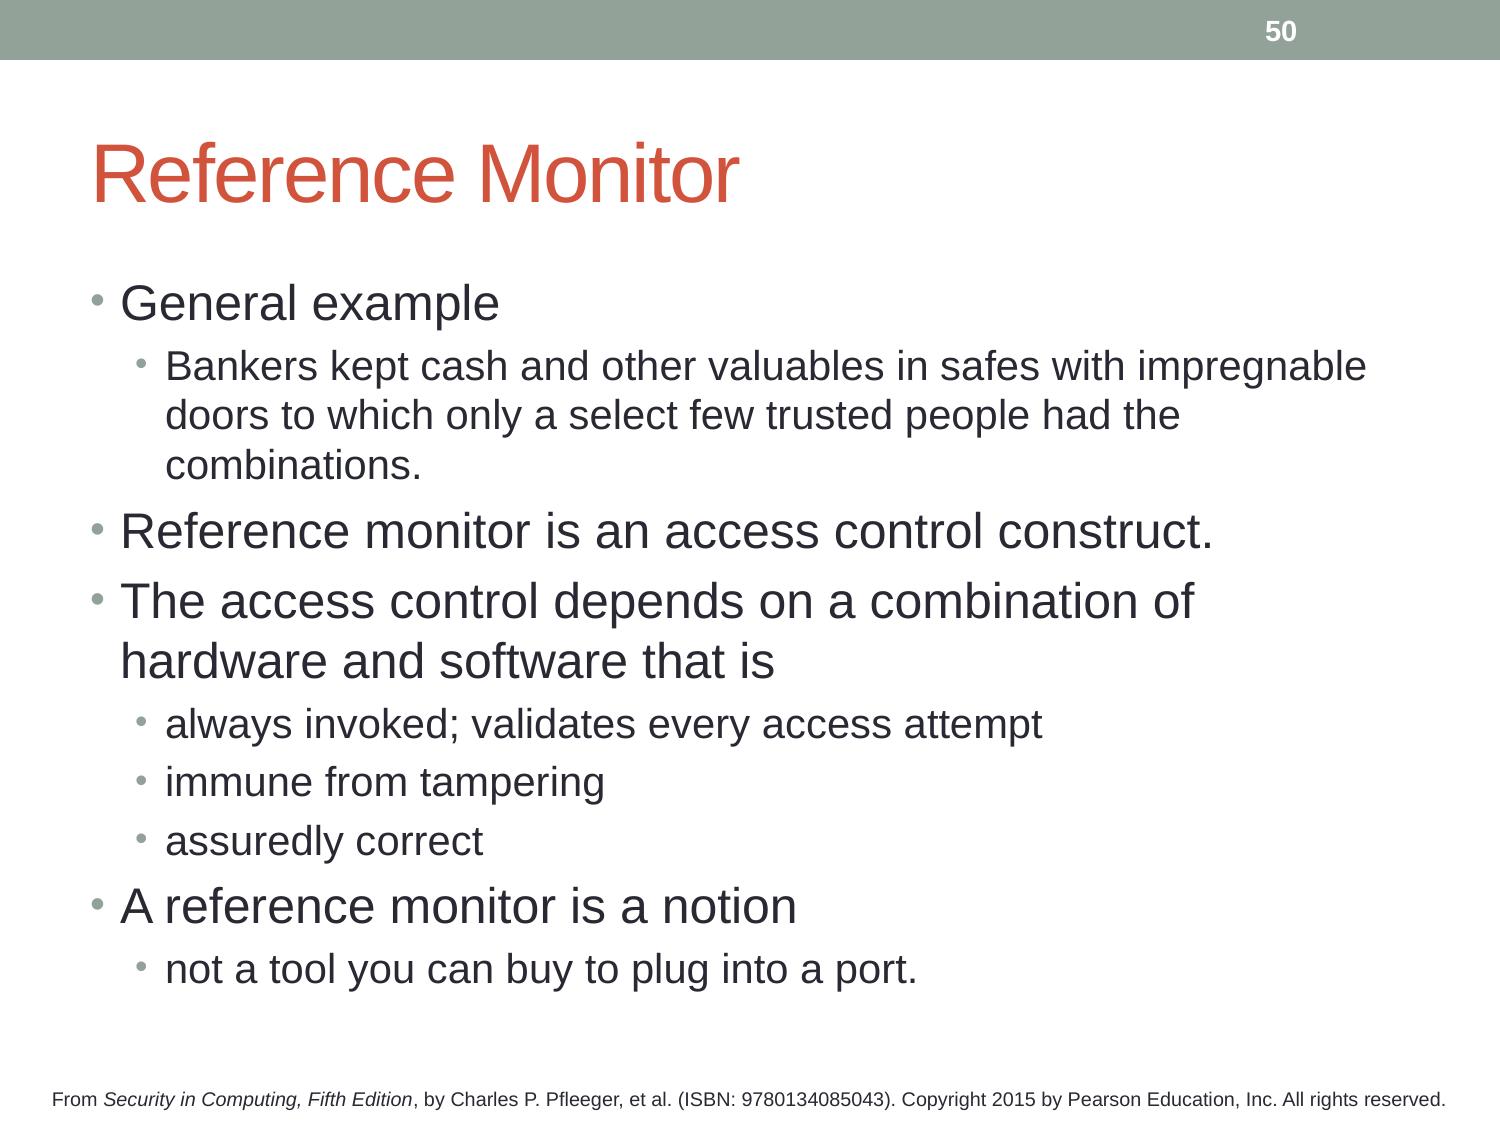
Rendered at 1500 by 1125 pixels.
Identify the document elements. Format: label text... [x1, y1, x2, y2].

list General example Bankers kept cash and other valuables in safes with impregnable doors to which only a select few trusted people had the combinations. Reference monitor is an access control construct. The access control depends on a combination of hardware and software that is always invoked; validates every access attempt immune from tampering assuredly correct A reference monitor is a notion not a tool you can buy to plug into a port. [75, 262, 1425, 1063]
footer From Security in Computing, Fifth Edition, by Charles P. Pfleeger, et al. (ISBN: 9780134085043). Copyright 2015 by Pearson Education, Inc. All rights reserved. [0, 1071, 1500, 1125]
slide_number 50 [1250, 3, 1425, 57]
title Reference Monitor [75, 87, 1425, 250]
